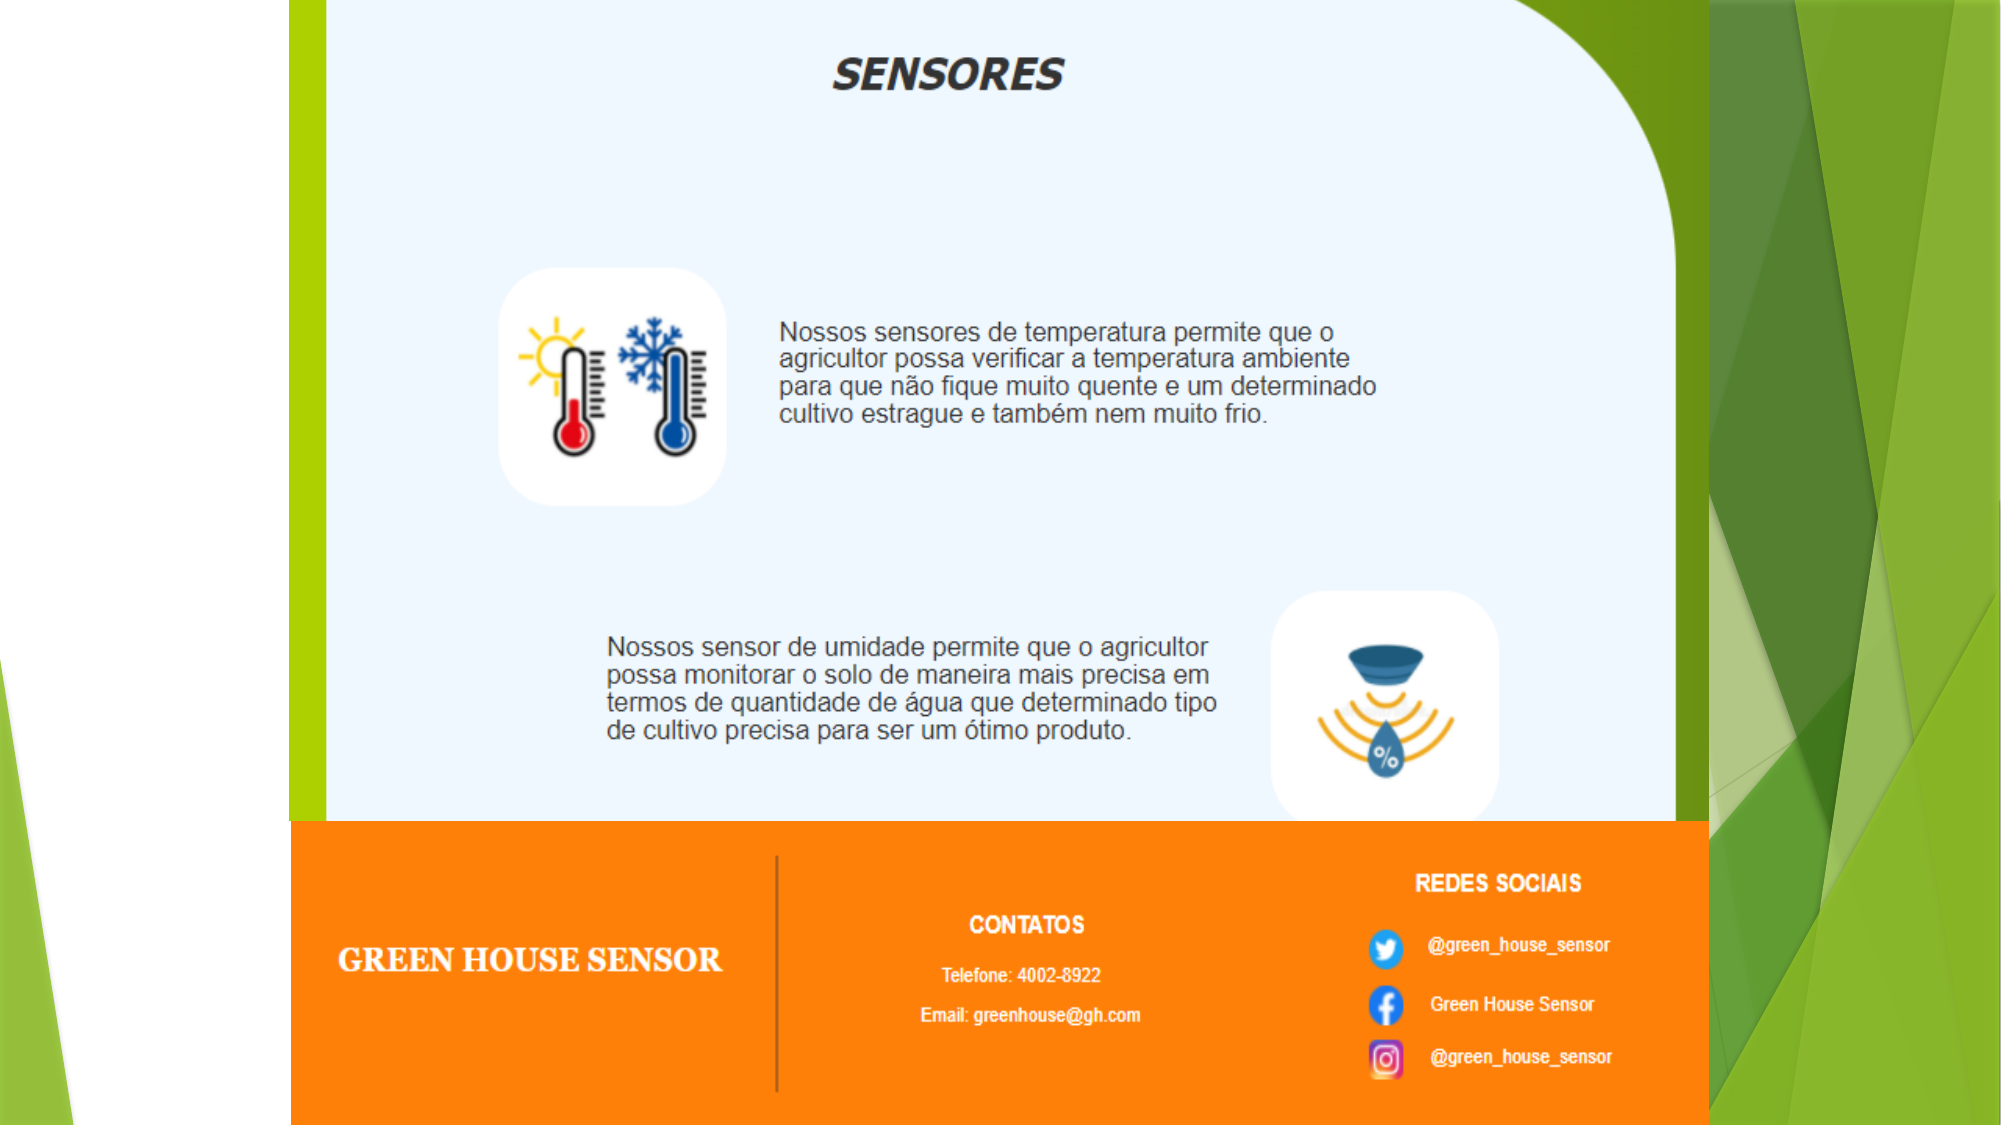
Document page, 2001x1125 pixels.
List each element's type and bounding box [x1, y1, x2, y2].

picture [289, 0, 1710, 1125]
